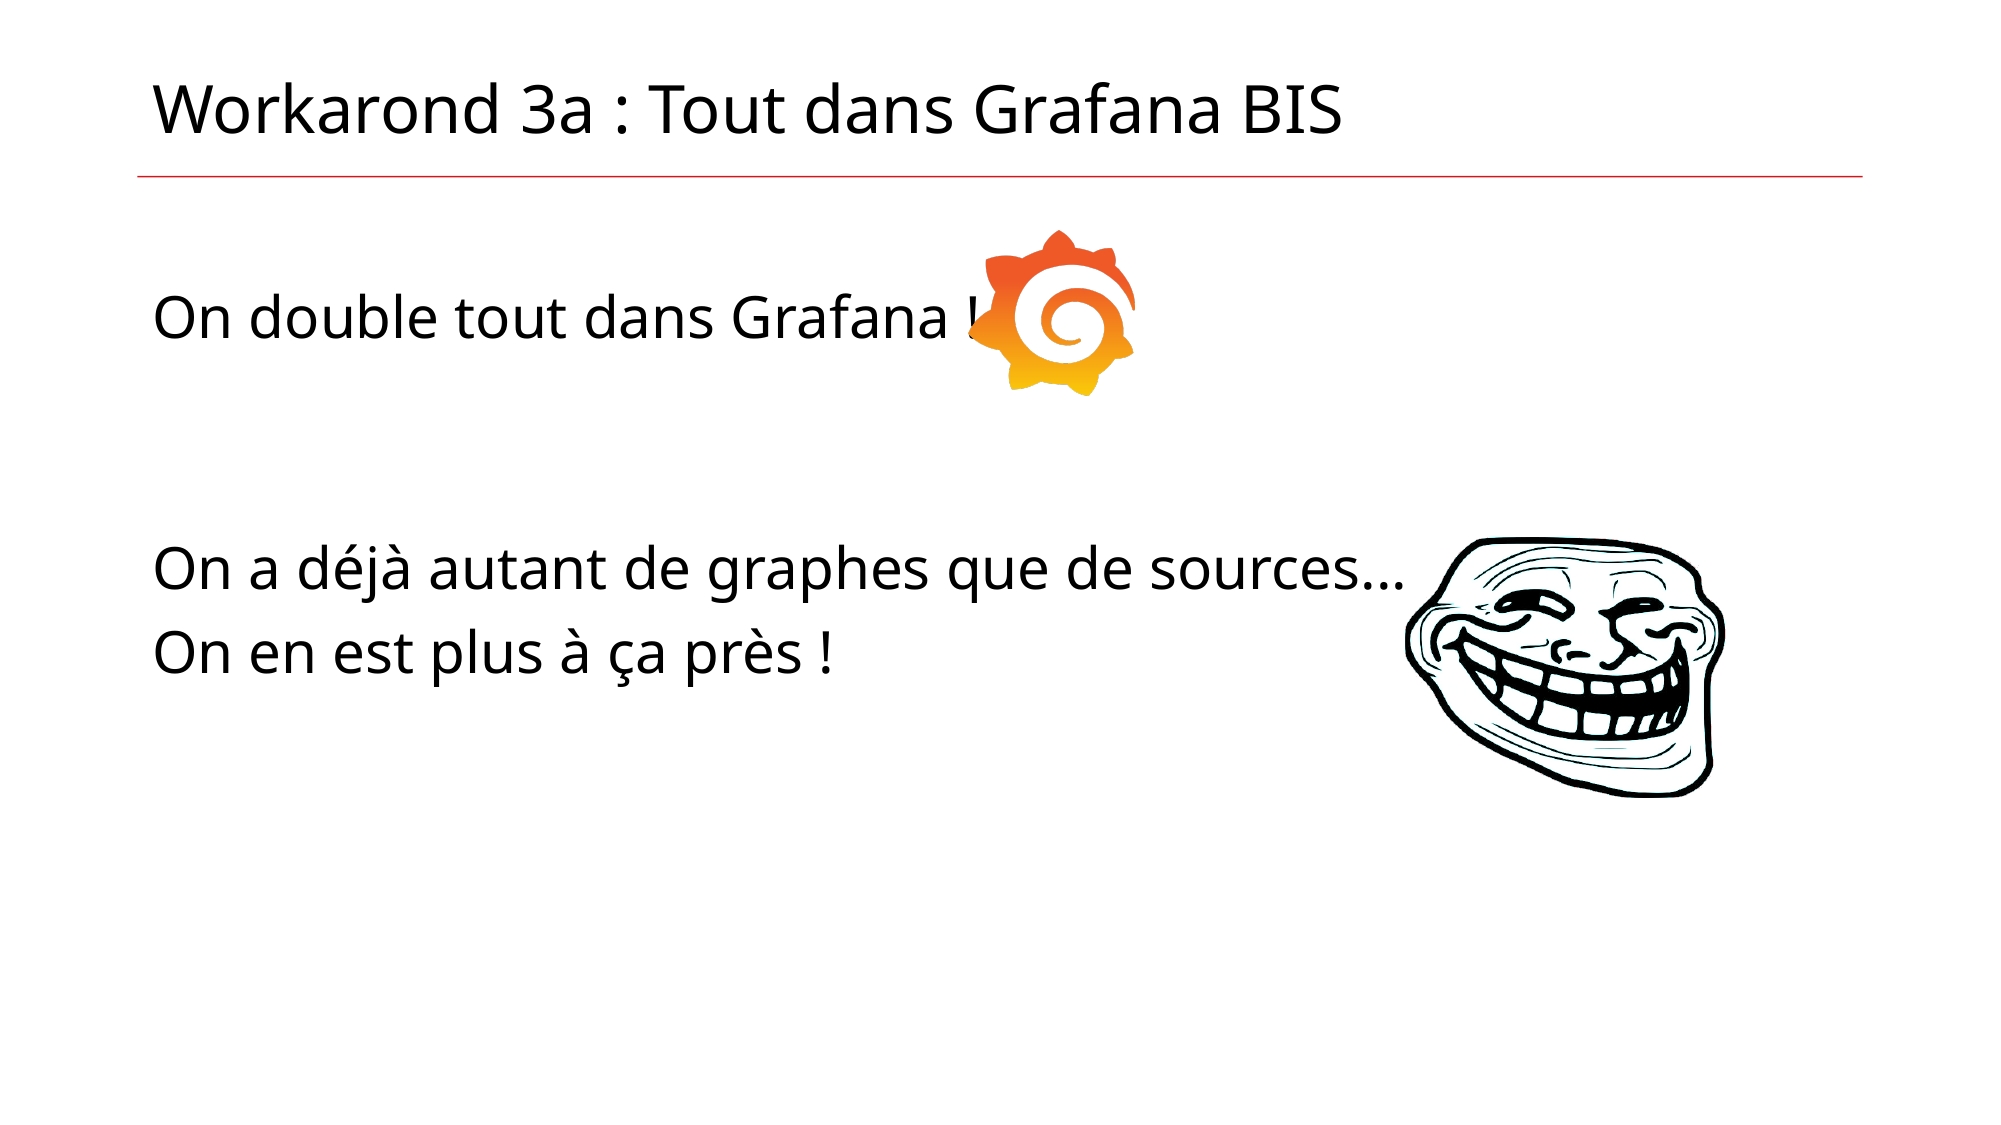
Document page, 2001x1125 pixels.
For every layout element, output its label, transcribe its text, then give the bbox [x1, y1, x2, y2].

picture [1333, 537, 1796, 798]
text_box On double tout dans Grafana ! On a déjà autant de graphes que de sources... On en est plus à ça près ! [137, 215, 1862, 1030]
text_box Workarond 3a : Tout dans Grafana BIS [137, 59, 1862, 164]
picture [968, 230, 1135, 396]
